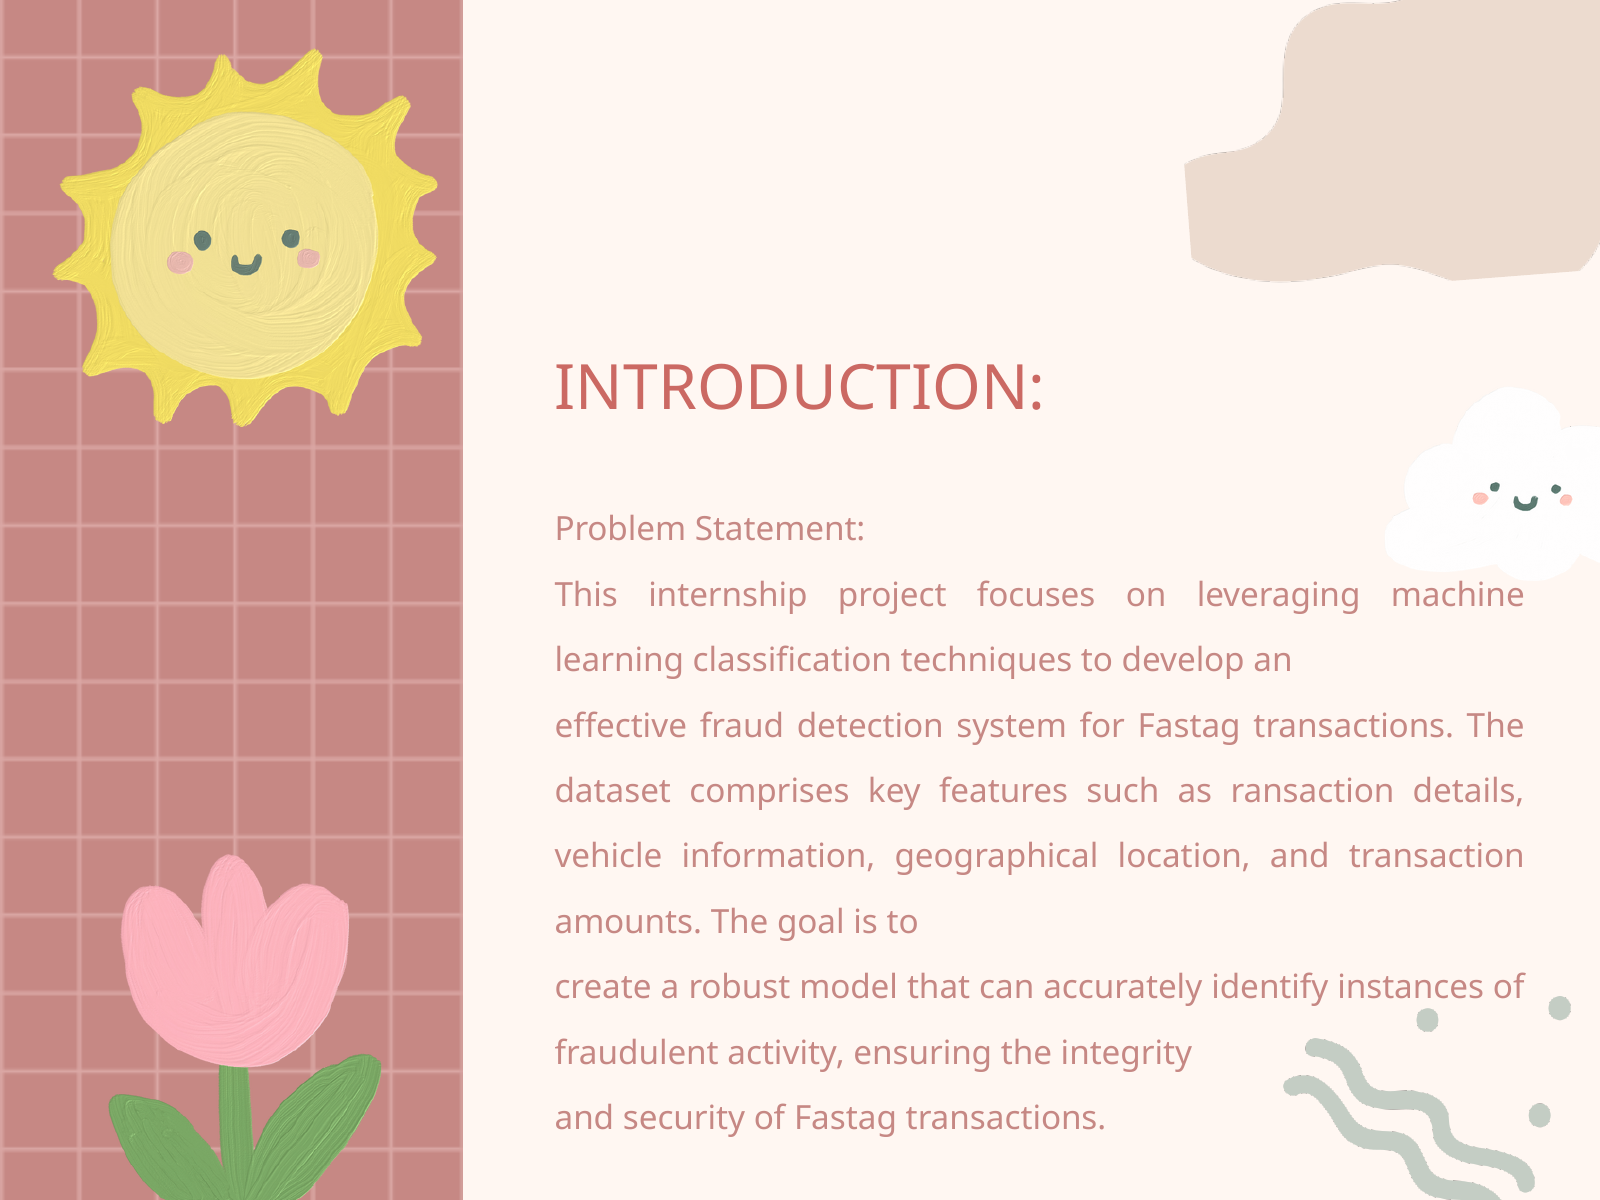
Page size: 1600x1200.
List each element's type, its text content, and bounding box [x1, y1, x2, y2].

text_box [1277, 996, 1574, 1200]
text_box Problem Statement: This internship project focuses on leveraging machine learning classification techniques to develop an effective fraud detection system for Fastag transactions. The dataset comprises key features such as ransaction details, vehicle information, geographical location, and transaction amounts. The goal is to create a robust model that can accurately identify instances of fraudulent activity, ensuring the integrity and security of Fastag transactions. [554, 482, 1527, 1137]
text_box [52, 48, 438, 427]
text_box [108, 854, 382, 1200]
text_box INTRODUCTION: [554, 355, 1099, 423]
text_box [1171, 0, 1600, 301]
text_box [1384, 386, 1600, 581]
text_box [0, 0, 463, 1200]
